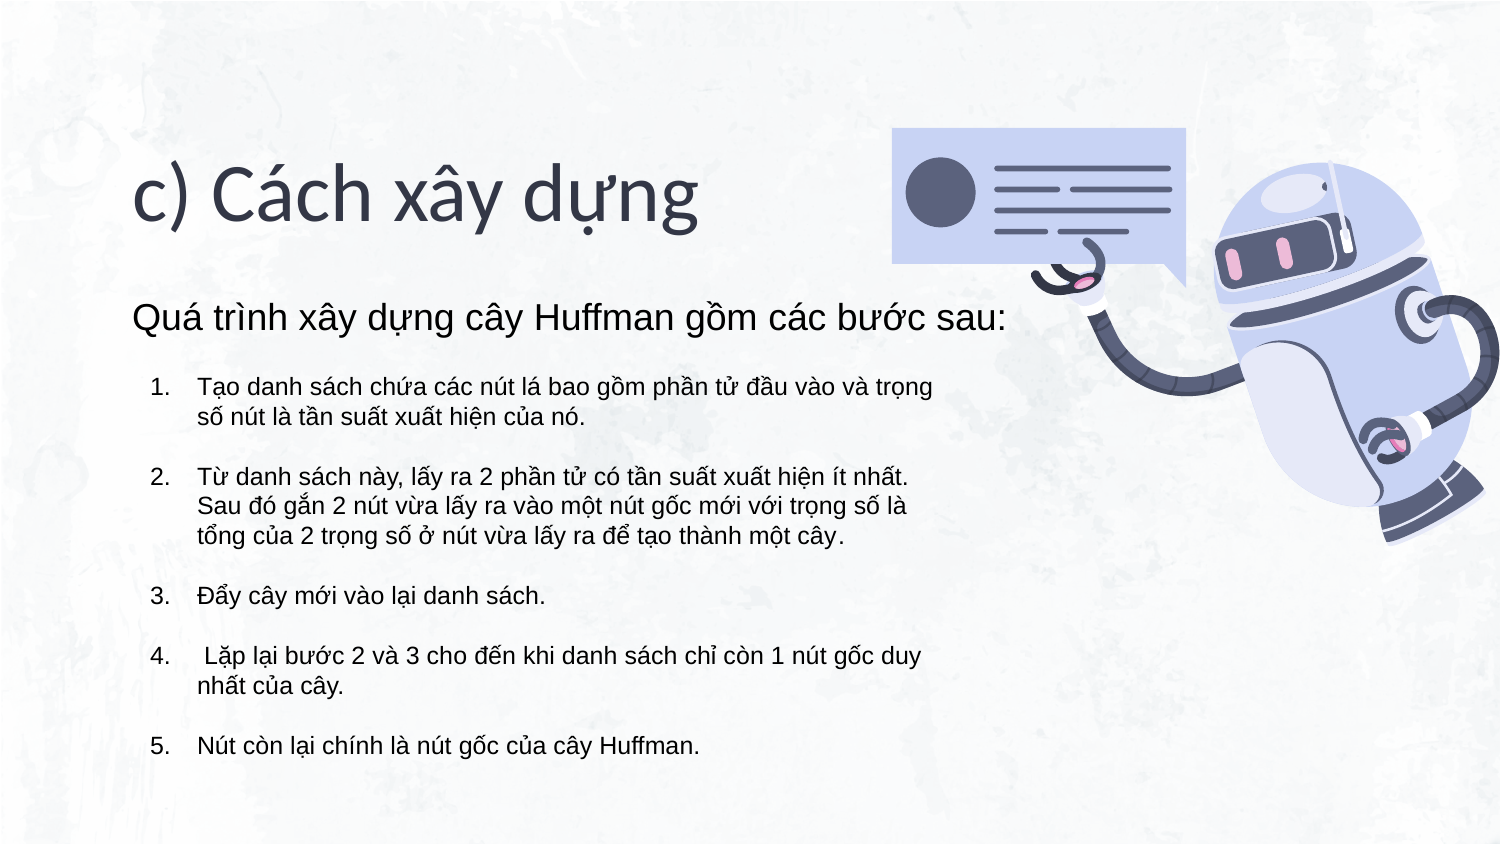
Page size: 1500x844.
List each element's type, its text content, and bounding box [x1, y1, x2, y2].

text_box Tạo danh sách chứa các nút lá bao gồm phần tử đầu vào và trọng số nút là tần suất xuất hiện của nó. Từ danh sách này, lấy ra 2 phần tử có tần suất xuất hiện ít nhất. Sau đó gắn 2 nút vừa lấy ra vào một nút gốc mới với trọng số là tổng của 2 trọng số ở nút vừa lấy ra để tạo thành một cây. Đẩy cây mới vào lại danh sách. Lặp lại bước 2 và 3 cho đến khi danh sách chỉ còn 1 nút gốc duy nhất của cây. Nút còn lại chính là nút gốc của cây Huffman. [135, 362, 959, 767]
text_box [891, 127, 1500, 547]
title c) Cách xây dựng [117, 108, 1383, 247]
picture [2, 2, 1500, 844]
text_box Quá trình xây dựng cây Huffman gồm các bước sau: [117, 285, 886, 391]
